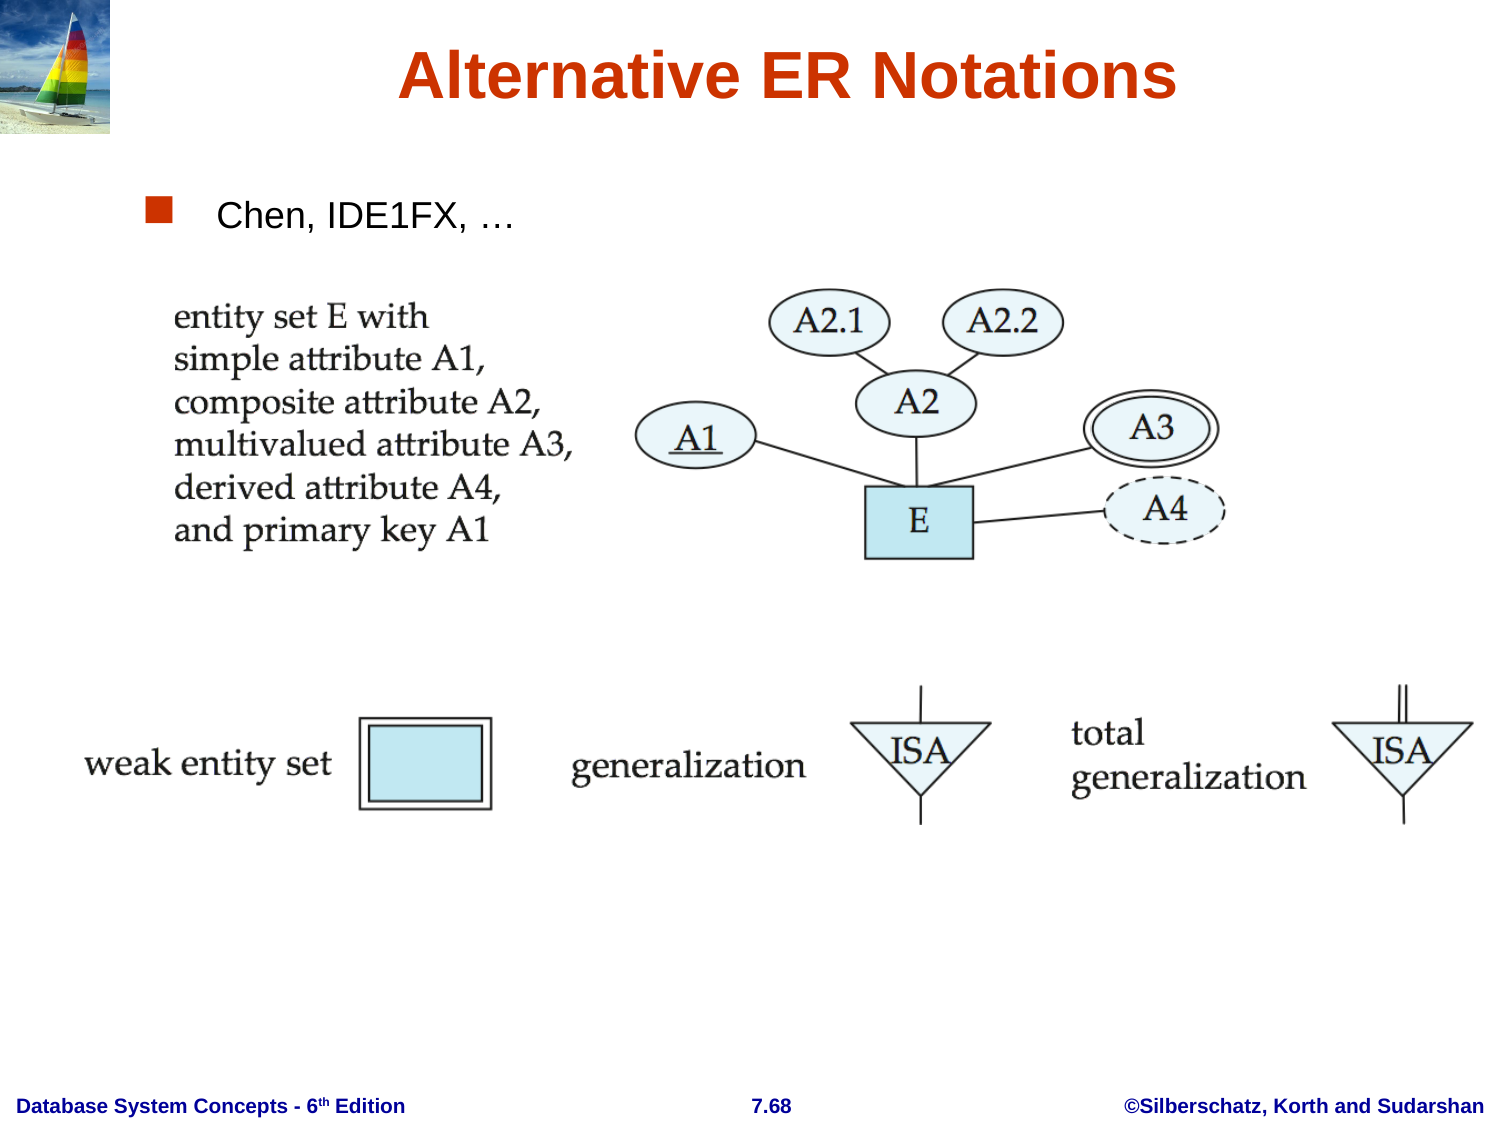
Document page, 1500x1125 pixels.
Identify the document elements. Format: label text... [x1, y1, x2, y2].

picture [84, 662, 1476, 825]
picture [174, 288, 1296, 580]
picture [0, 0, 110, 134]
list Chen, IDE1FX, … [133, 179, 1391, 279]
title Alternative ER Notations [125, 18, 1452, 120]
